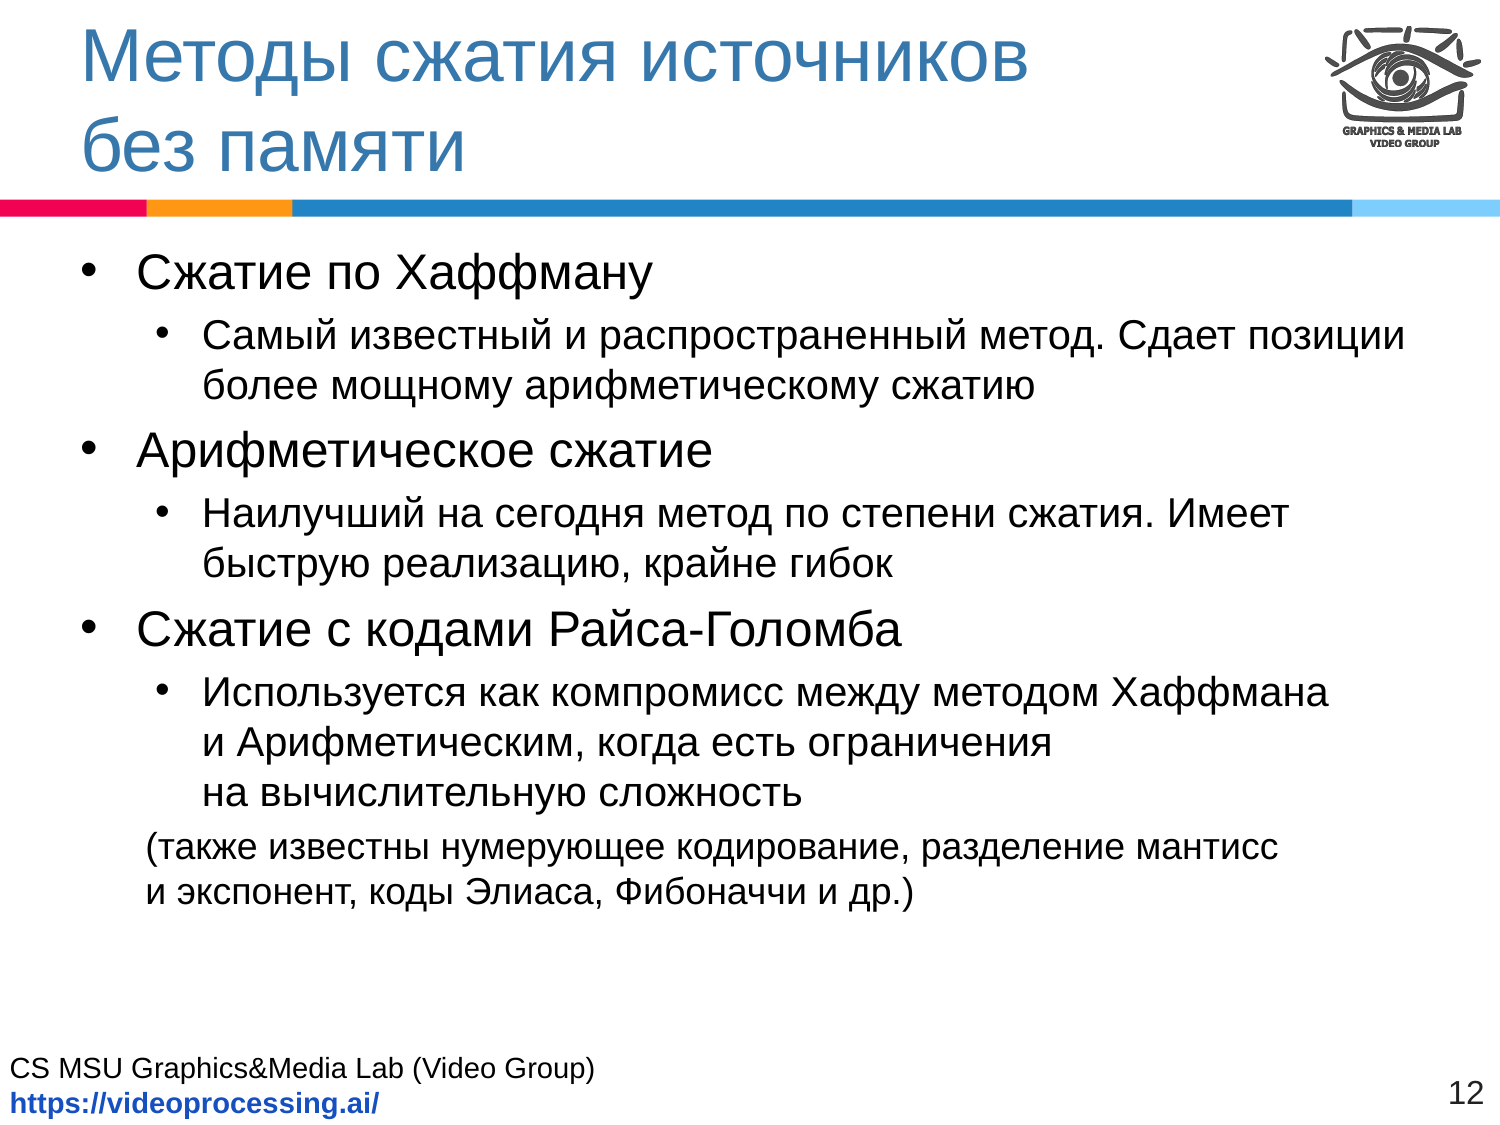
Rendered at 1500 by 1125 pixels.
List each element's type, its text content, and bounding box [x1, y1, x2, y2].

title Методы сжатия источников без памяти [64, 6, 1316, 195]
picture [1325, 26, 1481, 147]
slide_number 12 [1403, 1064, 1500, 1116]
list Сжатие по Хаффману Самый известный и распространенный метод. Сдает позиции более мощному арифметическому сжатию Арифметическое сжатие Наилучший на сегодня метод по степени сжатия. Имеет быструю реализацию, крайне гибок Сжатие с кодами Райса-Голомба Используется как компромисс между методом Хаффмана и Арифметическим, когда есть ограничения на вычислительную сложность (также известны нумерующее кодирование, разделение мантисс и экспонент, коды Элиаса, Фибоначчи и др.) [64, 231, 1424, 1000]
